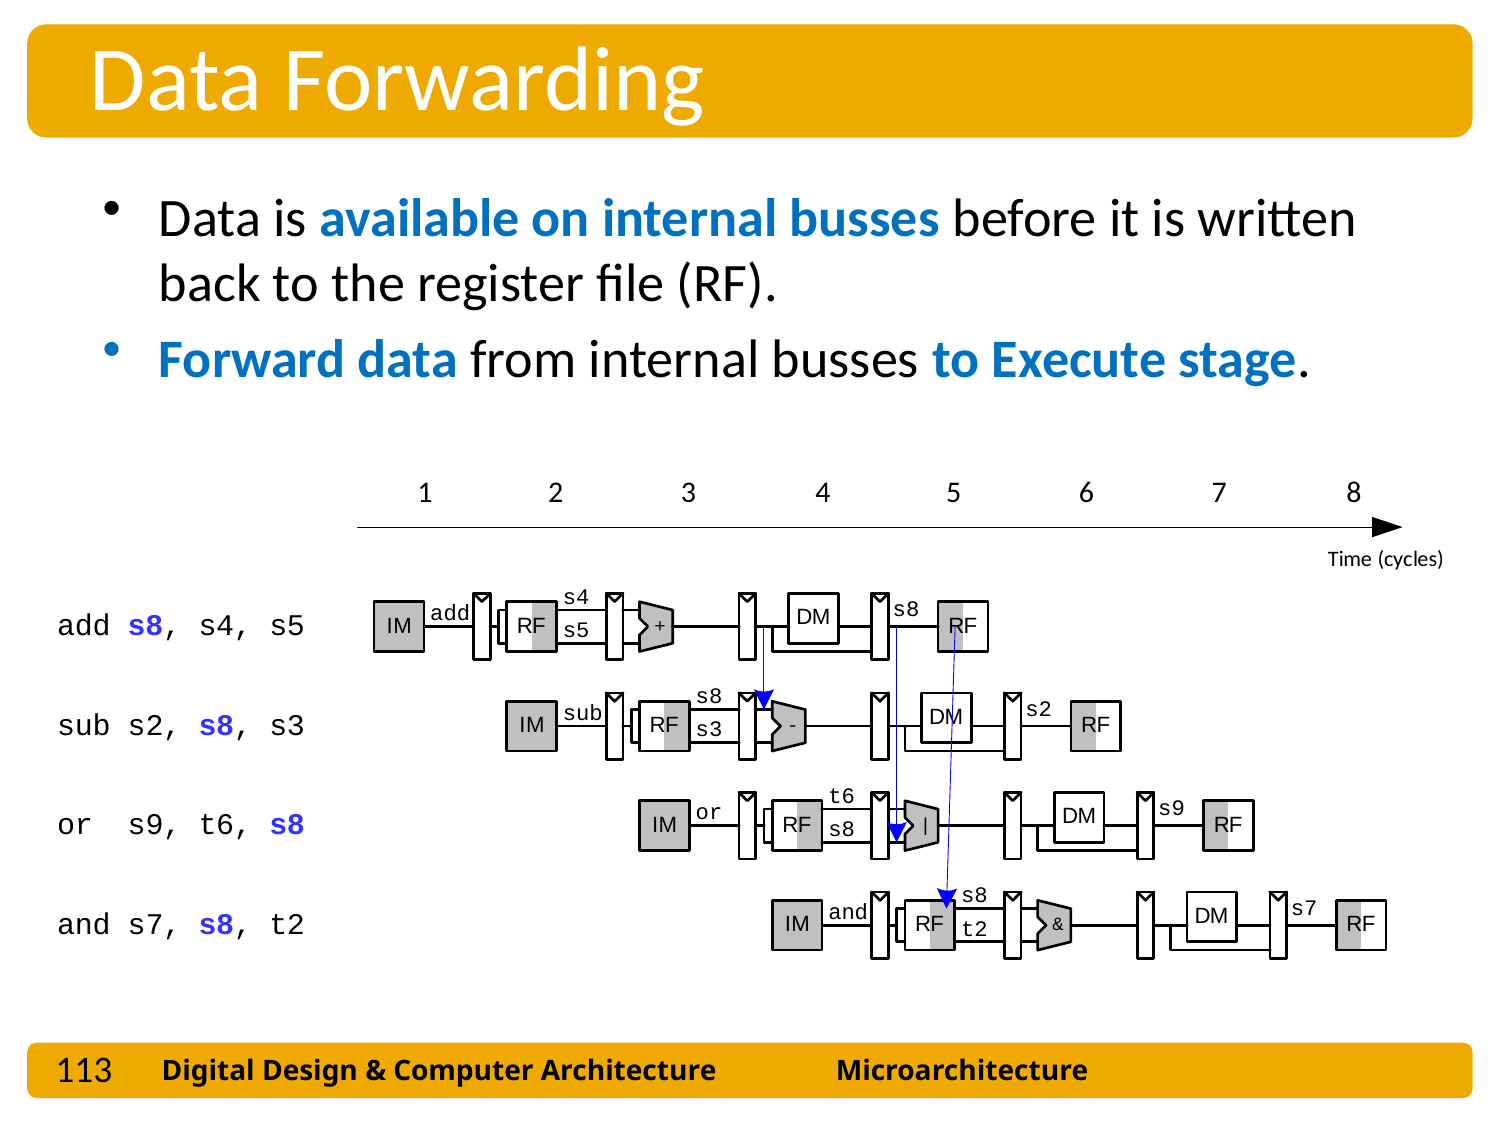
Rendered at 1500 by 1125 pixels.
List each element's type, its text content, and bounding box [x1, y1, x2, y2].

text_box Data Forwarding [75, 11, 1450, 136]
text_box Data is available on internal busses before it is written back to the register file (RF). Forward data from internal busses to Execute stage. [87, 174, 1438, 460]
slide_number 113 [40, 1037, 164, 1096]
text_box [37, 462, 1459, 963]
